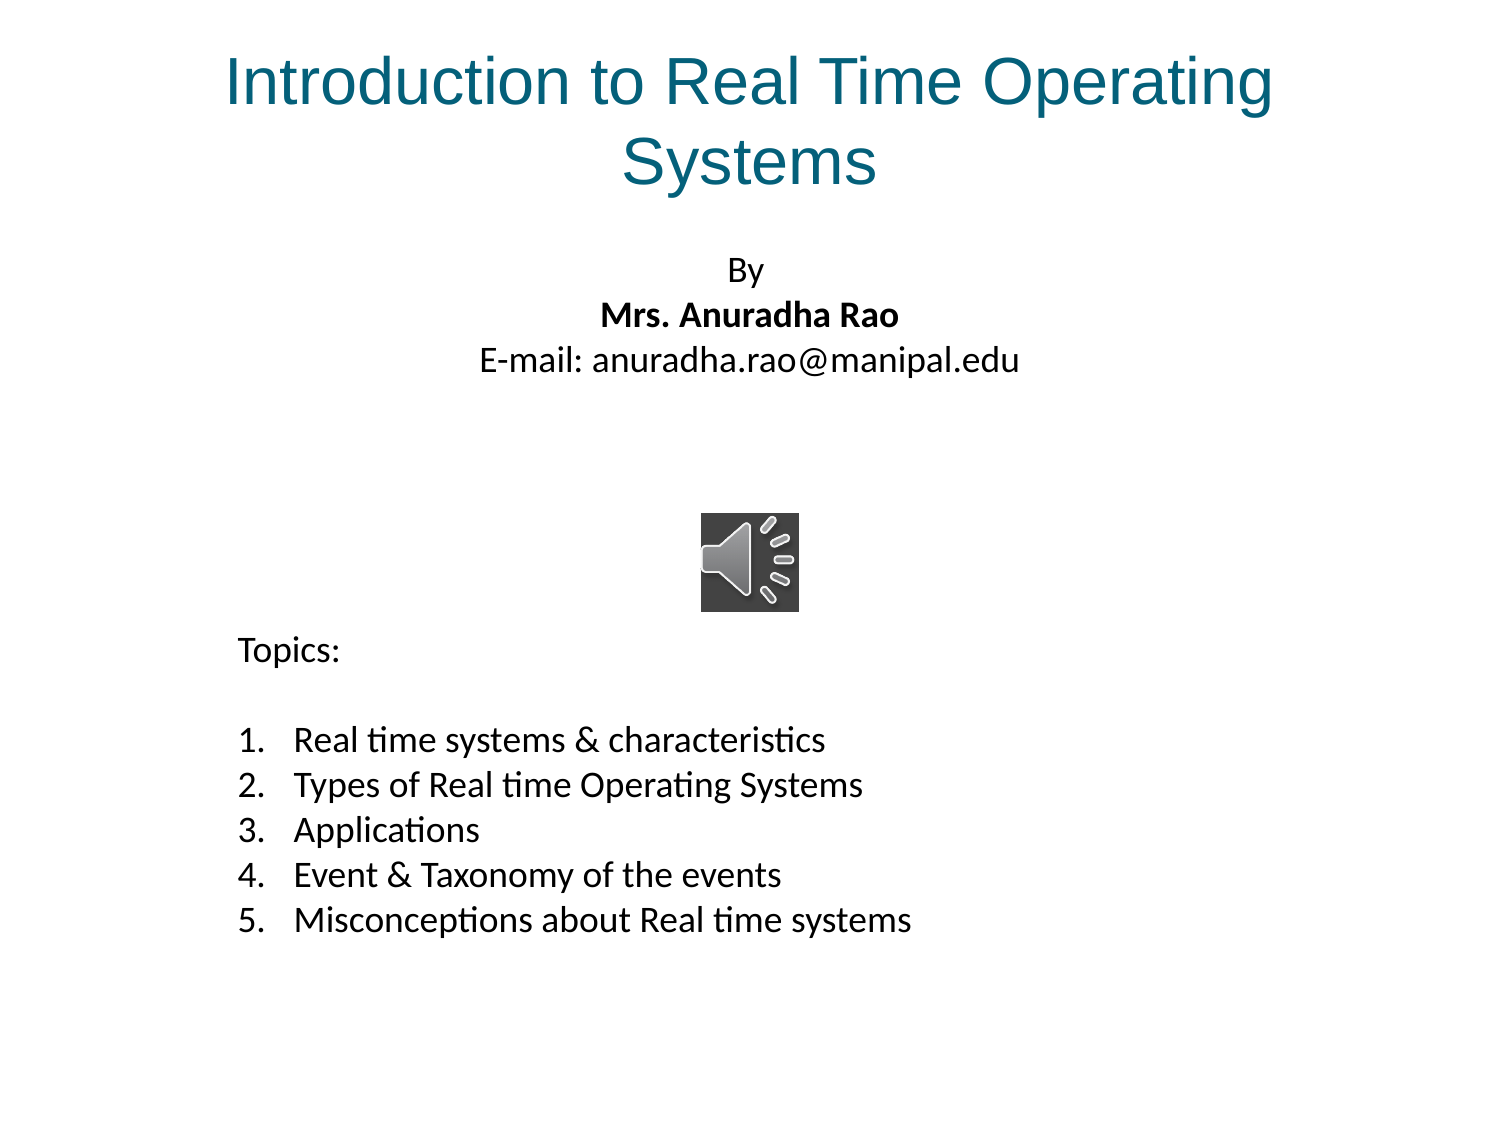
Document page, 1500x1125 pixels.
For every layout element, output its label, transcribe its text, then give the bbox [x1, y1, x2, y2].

text_box By Mrs. Anuradha Rao E-mail: anuradha.rao@manipal.edu [387, 237, 1113, 388]
picture [699, 512, 801, 613]
subtitle Topics: Real time systems & characteristics Types of Real time Operating Systems Applications Event & Taxonomy of the events Misconceptions about Real time systems [237, 624, 1288, 989]
title Introduction to Real Time Operating Systems [112, 37, 1388, 274]
